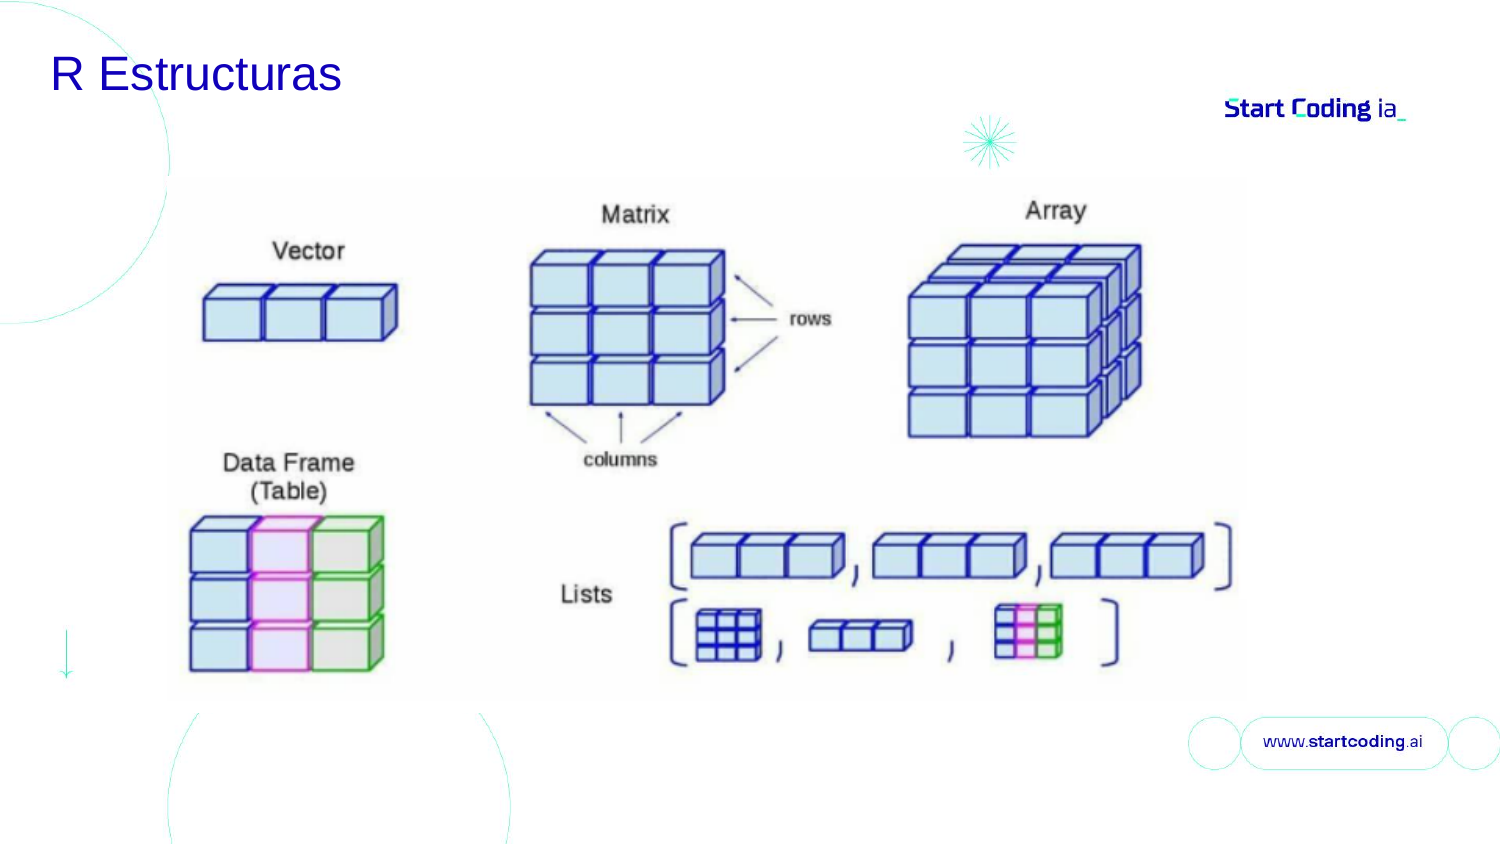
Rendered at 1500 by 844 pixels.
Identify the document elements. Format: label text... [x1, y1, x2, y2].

title R Estructuras [35, 31, 1267, 116]
picture [0, 0, 1500, 844]
